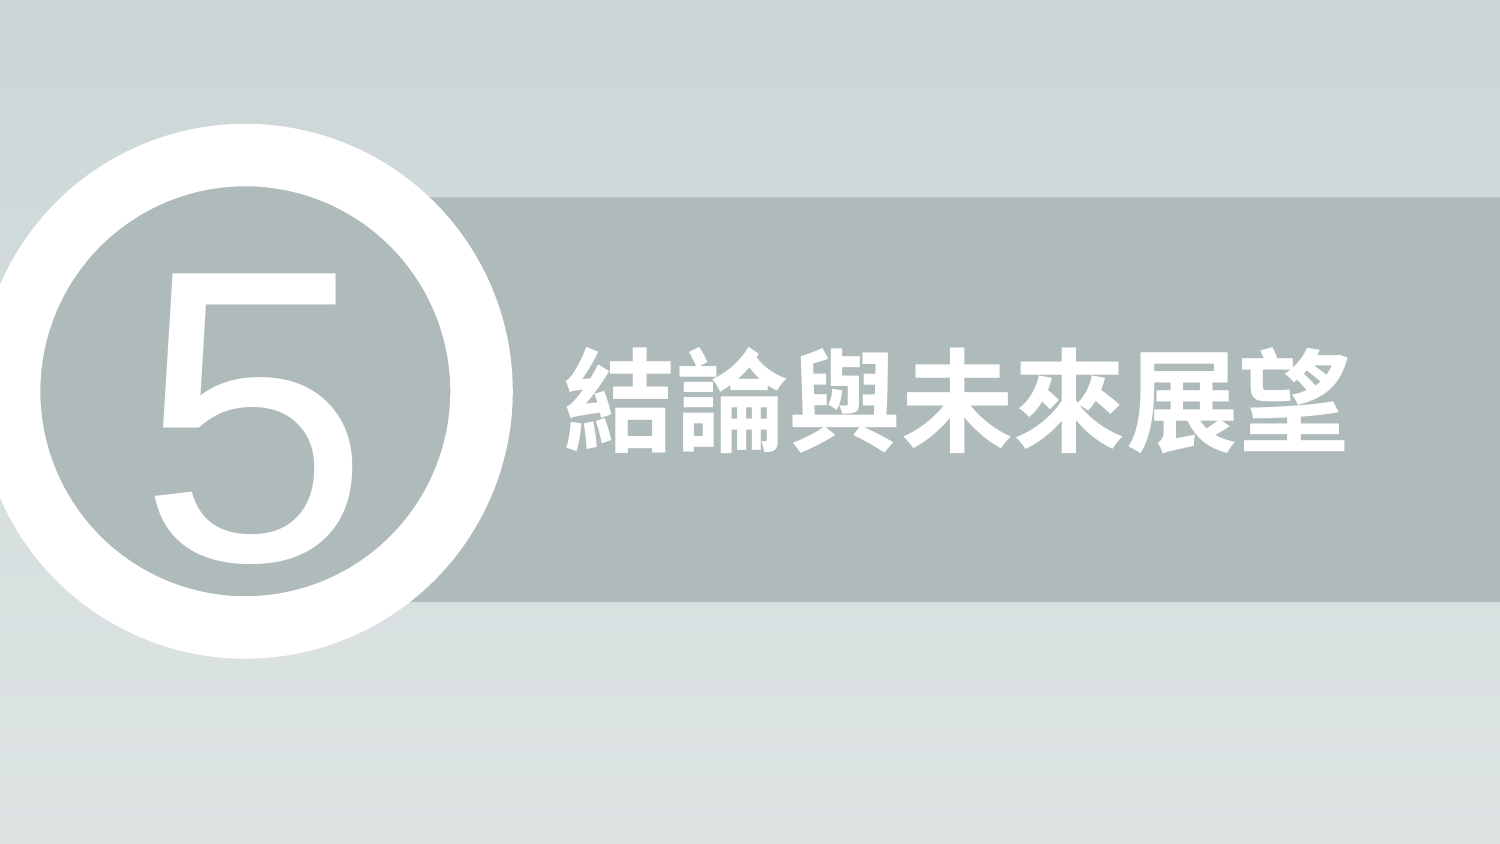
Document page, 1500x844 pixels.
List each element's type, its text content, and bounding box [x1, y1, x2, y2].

text_box 結論與未來展望 [549, 324, 1453, 474]
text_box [8, 135, 482, 657]
text_box [486, 195, 1500, 604]
